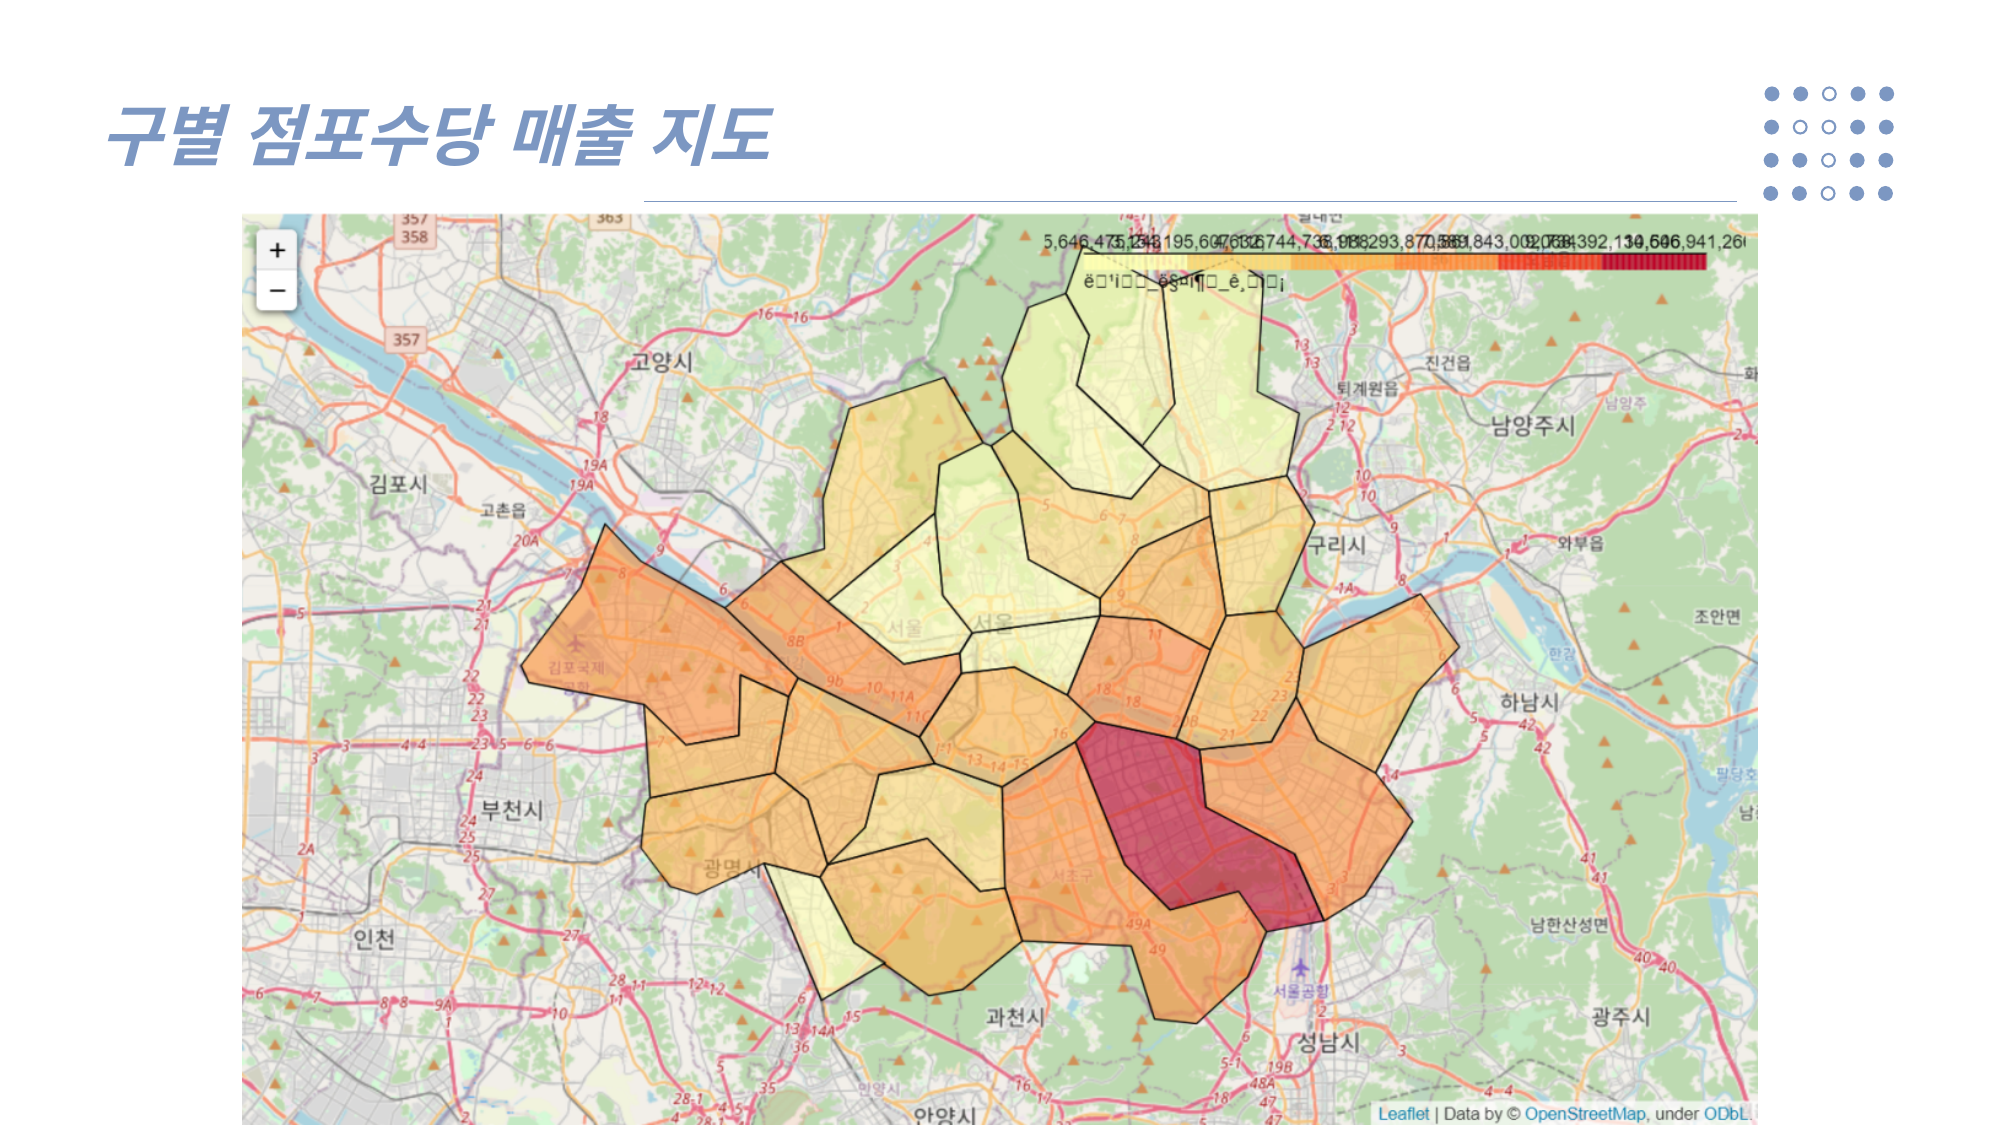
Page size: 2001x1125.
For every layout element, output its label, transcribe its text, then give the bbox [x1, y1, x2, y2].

text_box [1849, 185, 1865, 201]
text_box [1849, 152, 1865, 168]
picture [242, 212, 1758, 1125]
text_box [1792, 152, 1808, 168]
text_box [1764, 119, 1780, 135]
text_box [1878, 152, 1894, 168]
text_box [1764, 86, 1780, 102]
text_box 구별 점포수당 매출 지도 [85, 46, 1481, 216]
text_box [1820, 185, 1836, 201]
text_box [1821, 86, 1837, 102]
text_box [1821, 119, 1837, 135]
text_box [1850, 119, 1866, 135]
text_box [1877, 185, 1893, 201]
text_box [1878, 119, 1894, 135]
text_box [1791, 185, 1807, 201]
text_box [1792, 119, 1808, 135]
text_box [1793, 86, 1809, 102]
text_box [1879, 86, 1895, 102]
text_box [1763, 185, 1779, 201]
text_box [1763, 152, 1779, 168]
text_box [1850, 86, 1866, 102]
text_box [1821, 152, 1837, 168]
